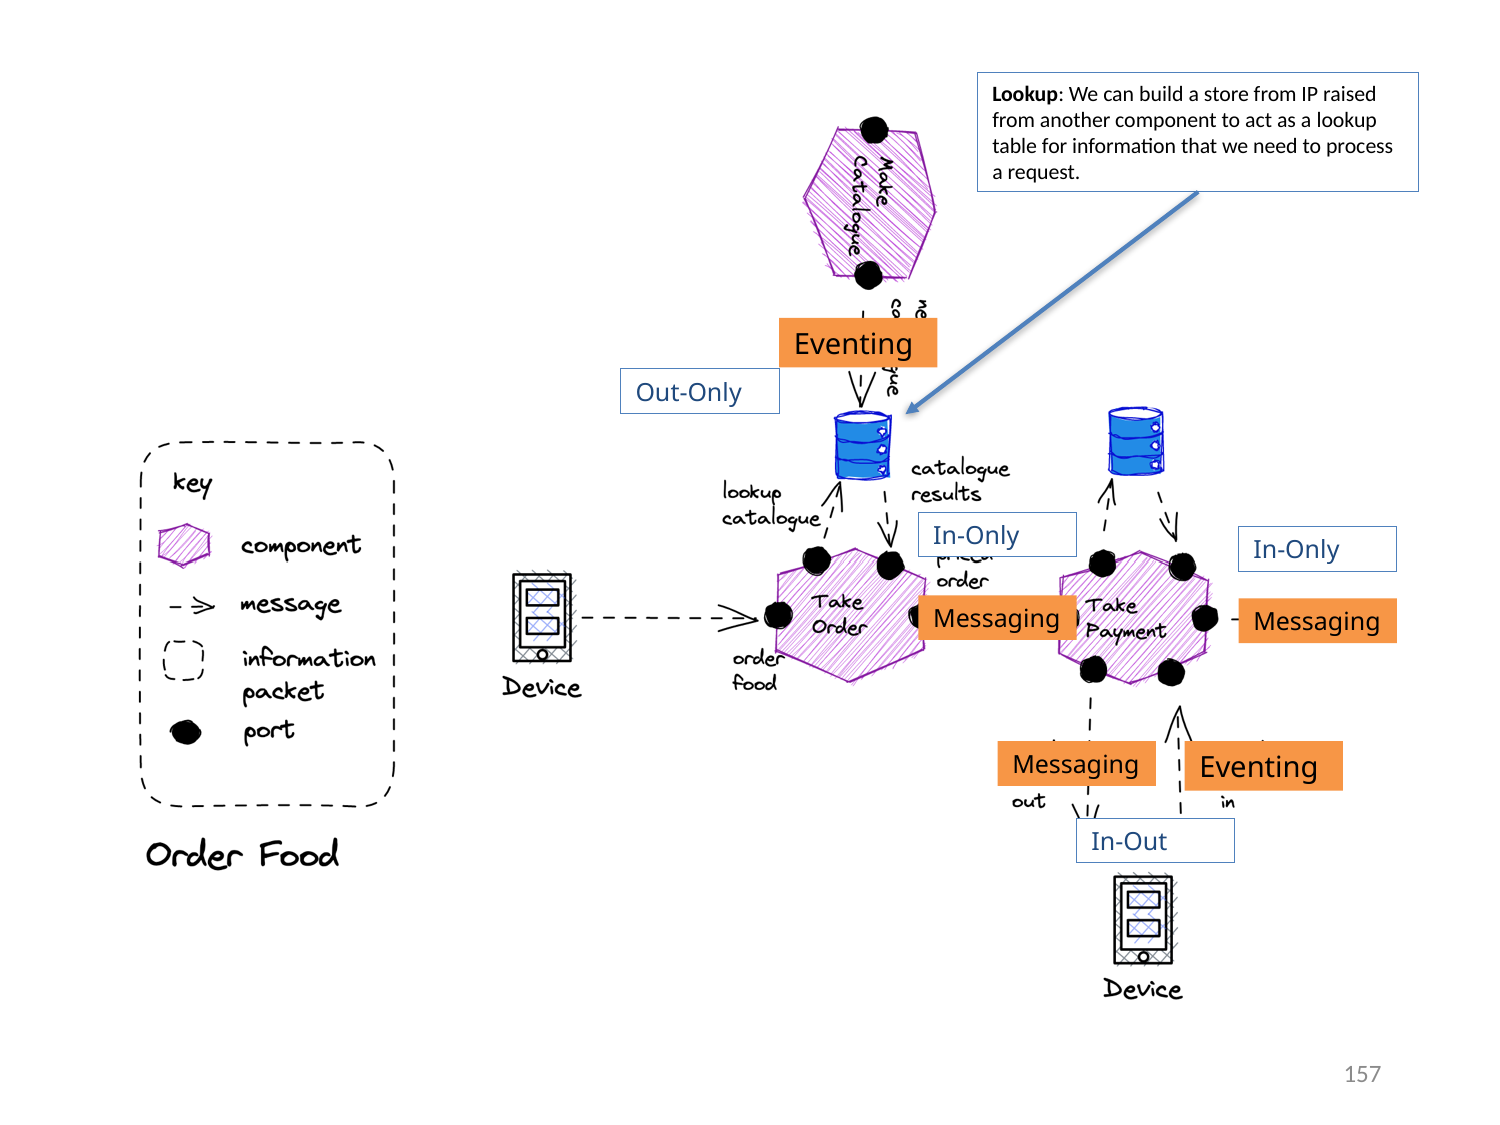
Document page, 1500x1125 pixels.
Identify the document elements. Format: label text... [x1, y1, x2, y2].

text_box Lookup: We can build a store from IP raised from another component to act as a lookup table for information that we need to process a request. [977, 72, 1419, 192]
slide_number 157 [1059, 1042, 1397, 1103]
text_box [905, 193, 1199, 415]
picture [128, 105, 1372, 1020]
text_box In-Only [1375, 526, 1397, 572]
text_box Messaging [1375, 598, 1397, 644]
